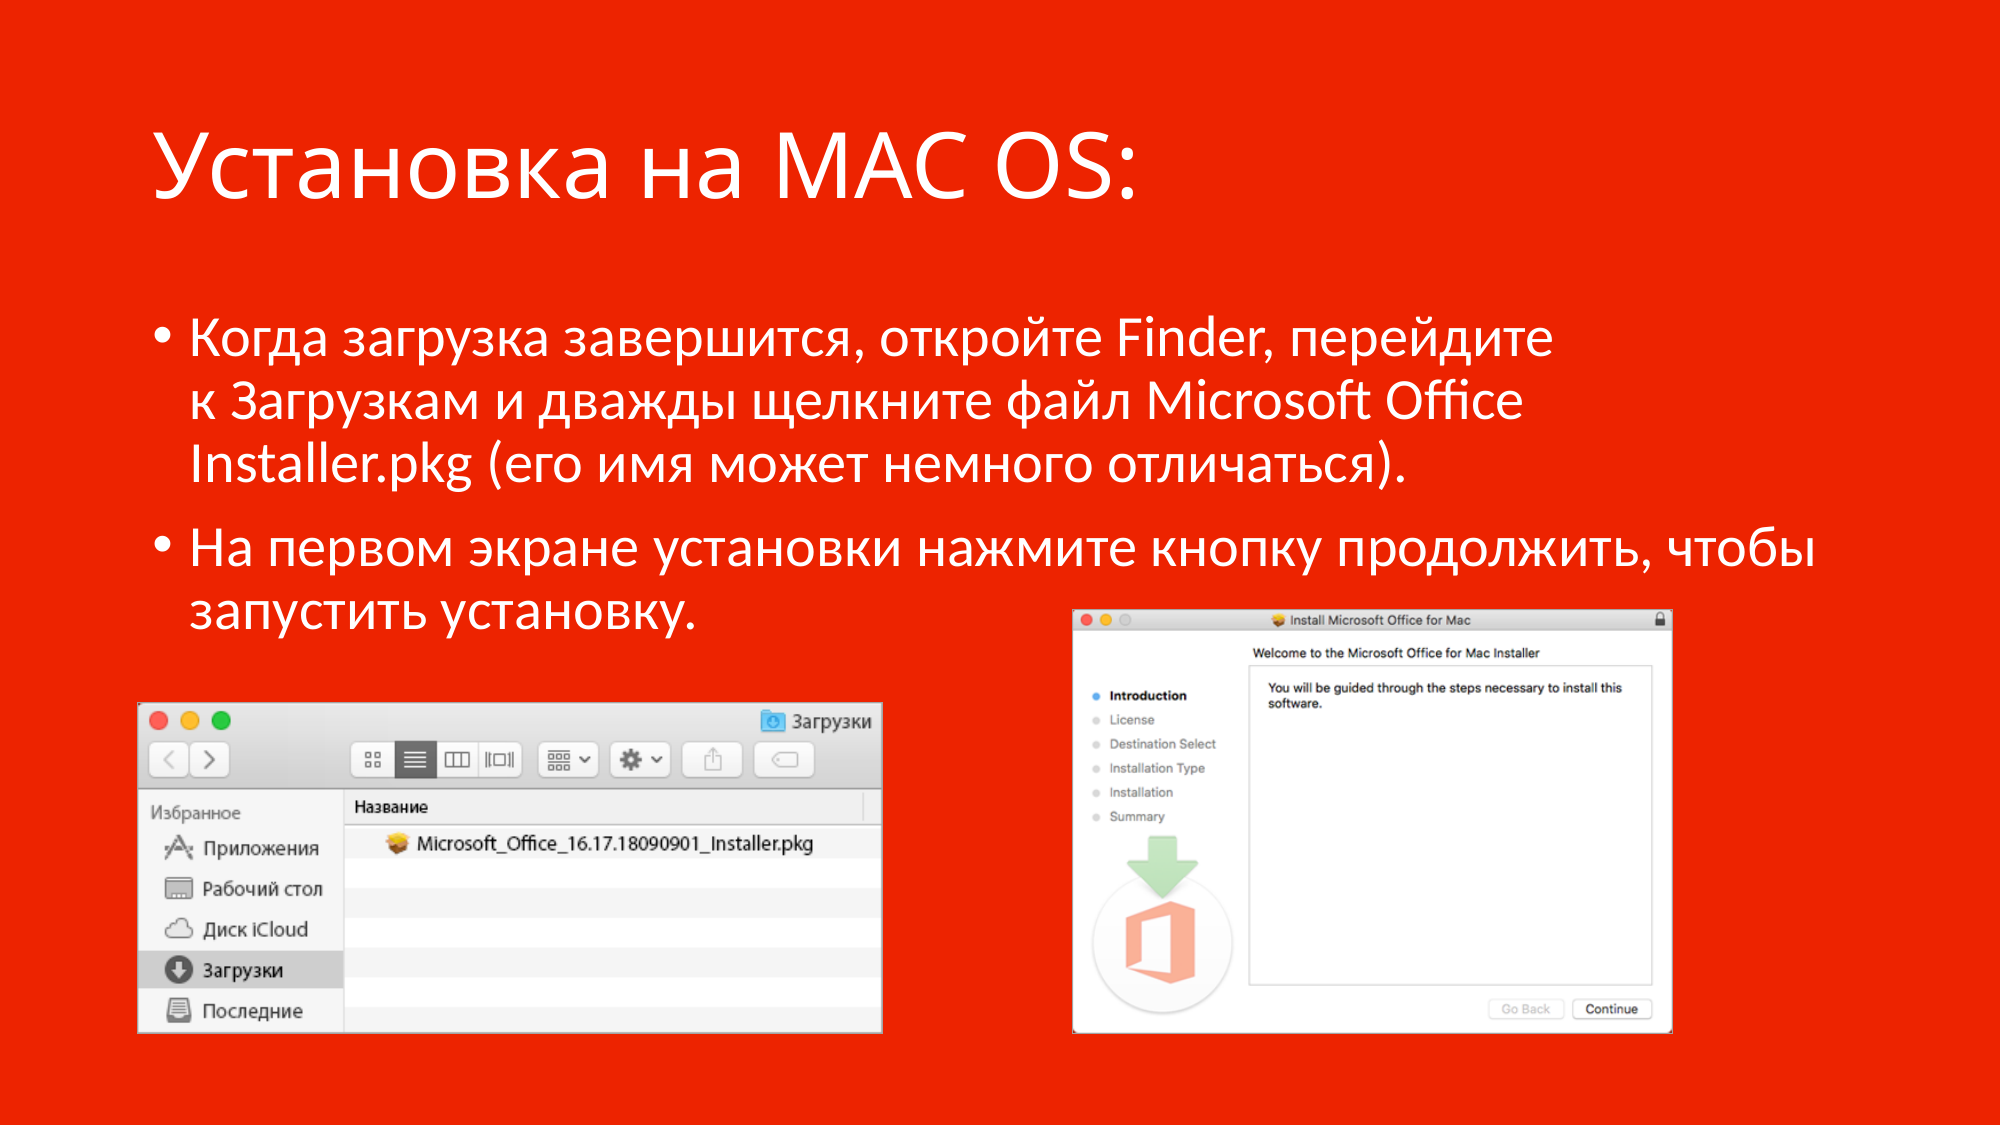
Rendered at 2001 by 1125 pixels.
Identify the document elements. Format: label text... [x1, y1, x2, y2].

picture [137, 702, 883, 1034]
picture [1072, 609, 1673, 1034]
title Установка на MAC OS: [137, 59, 1863, 278]
list Когда загрузка завершится, откройте Finder, перейдите к Загрузкам и дважды щелкните файл Microsoft Office Installer.pkg (его имя может немного отличаться). На первом экране установки нажмите кнопку продолжить, чтобы запустить установку. [137, 298, 1863, 1013]
